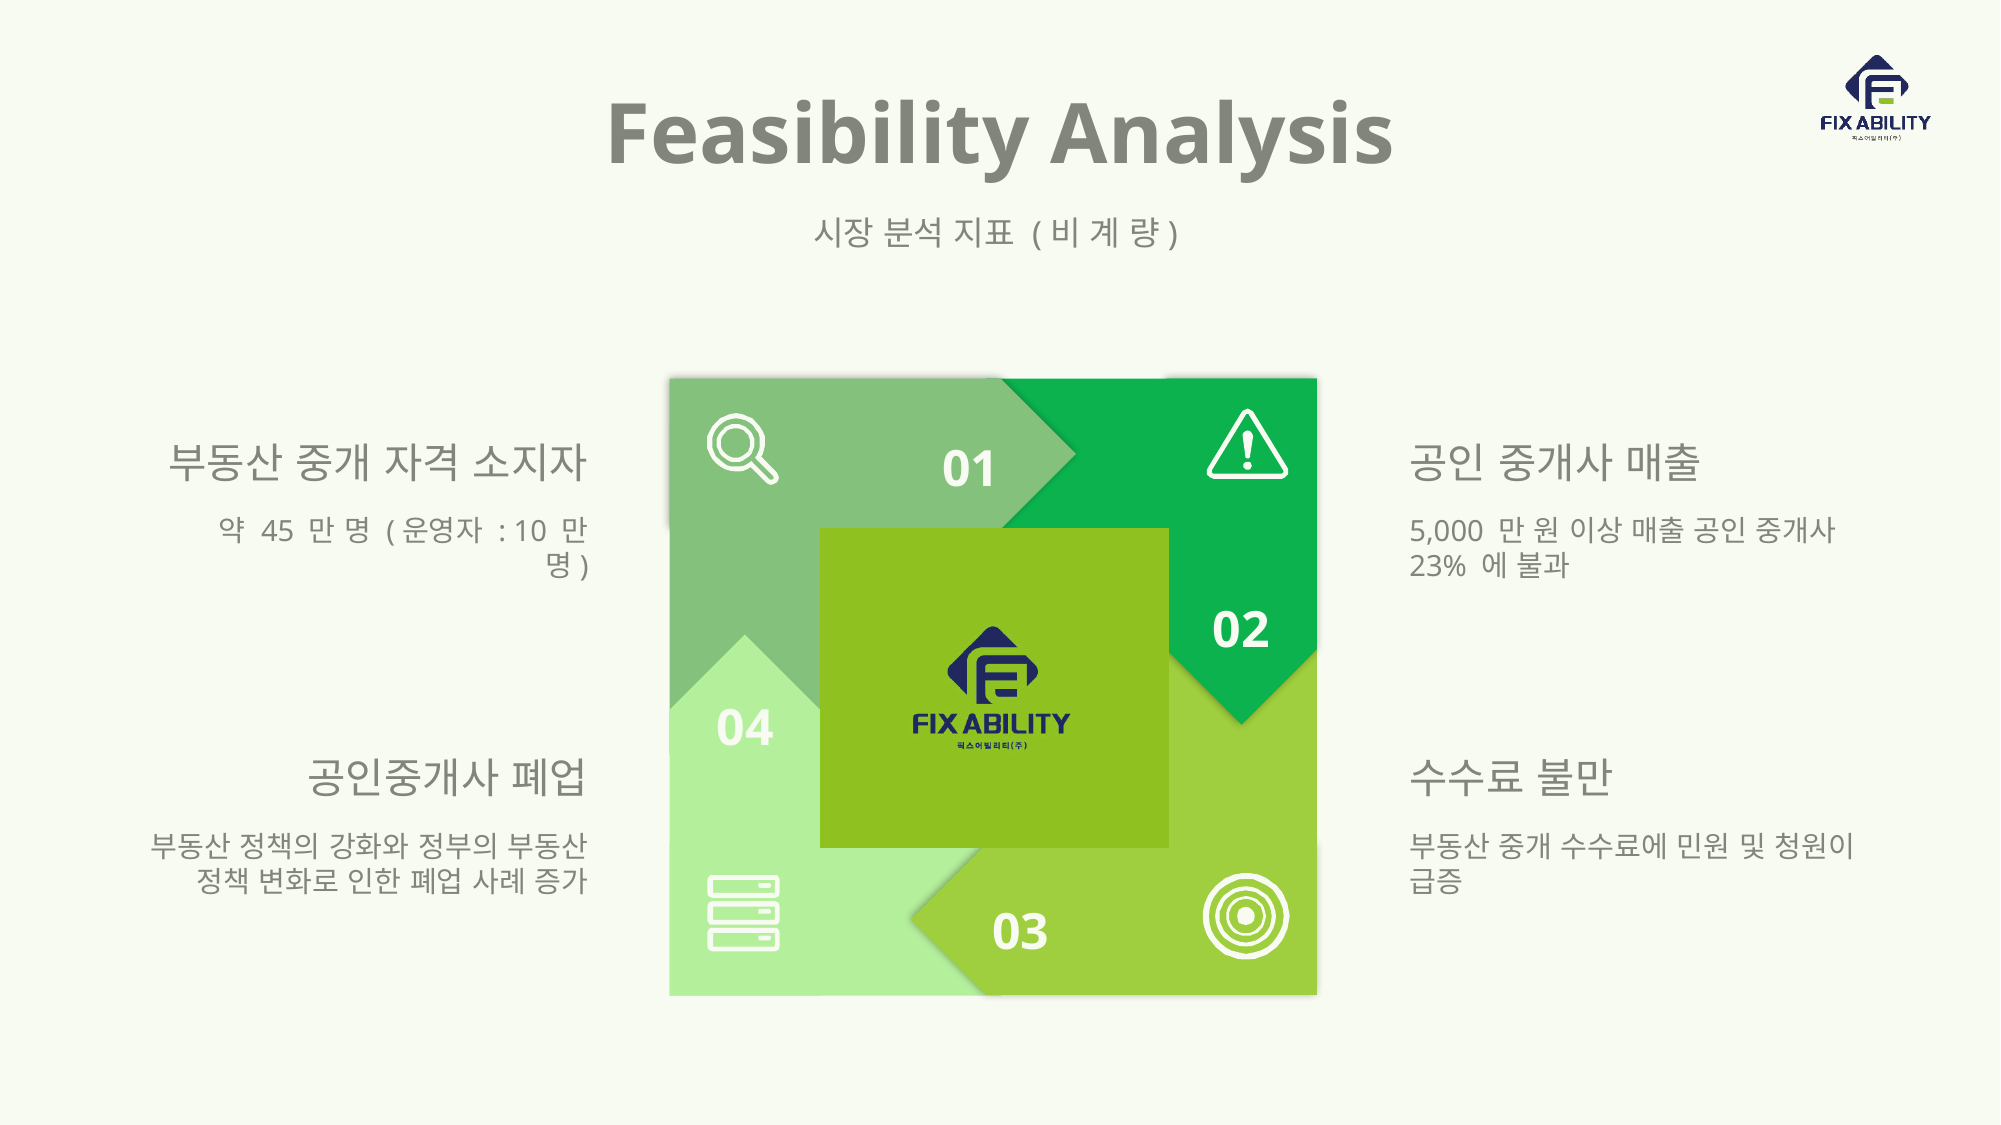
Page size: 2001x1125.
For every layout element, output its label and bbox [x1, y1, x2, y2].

text_box [0, 0, 2000, 1125]
text_box [1394, 428, 1897, 592]
picture [1821, 54, 1931, 141]
text_box [1394, 744, 1946, 907]
picture [819, 528, 1170, 848]
text_box [95, 428, 604, 556]
text_box [669, 378, 1318, 996]
text_box [95, 744, 604, 907]
